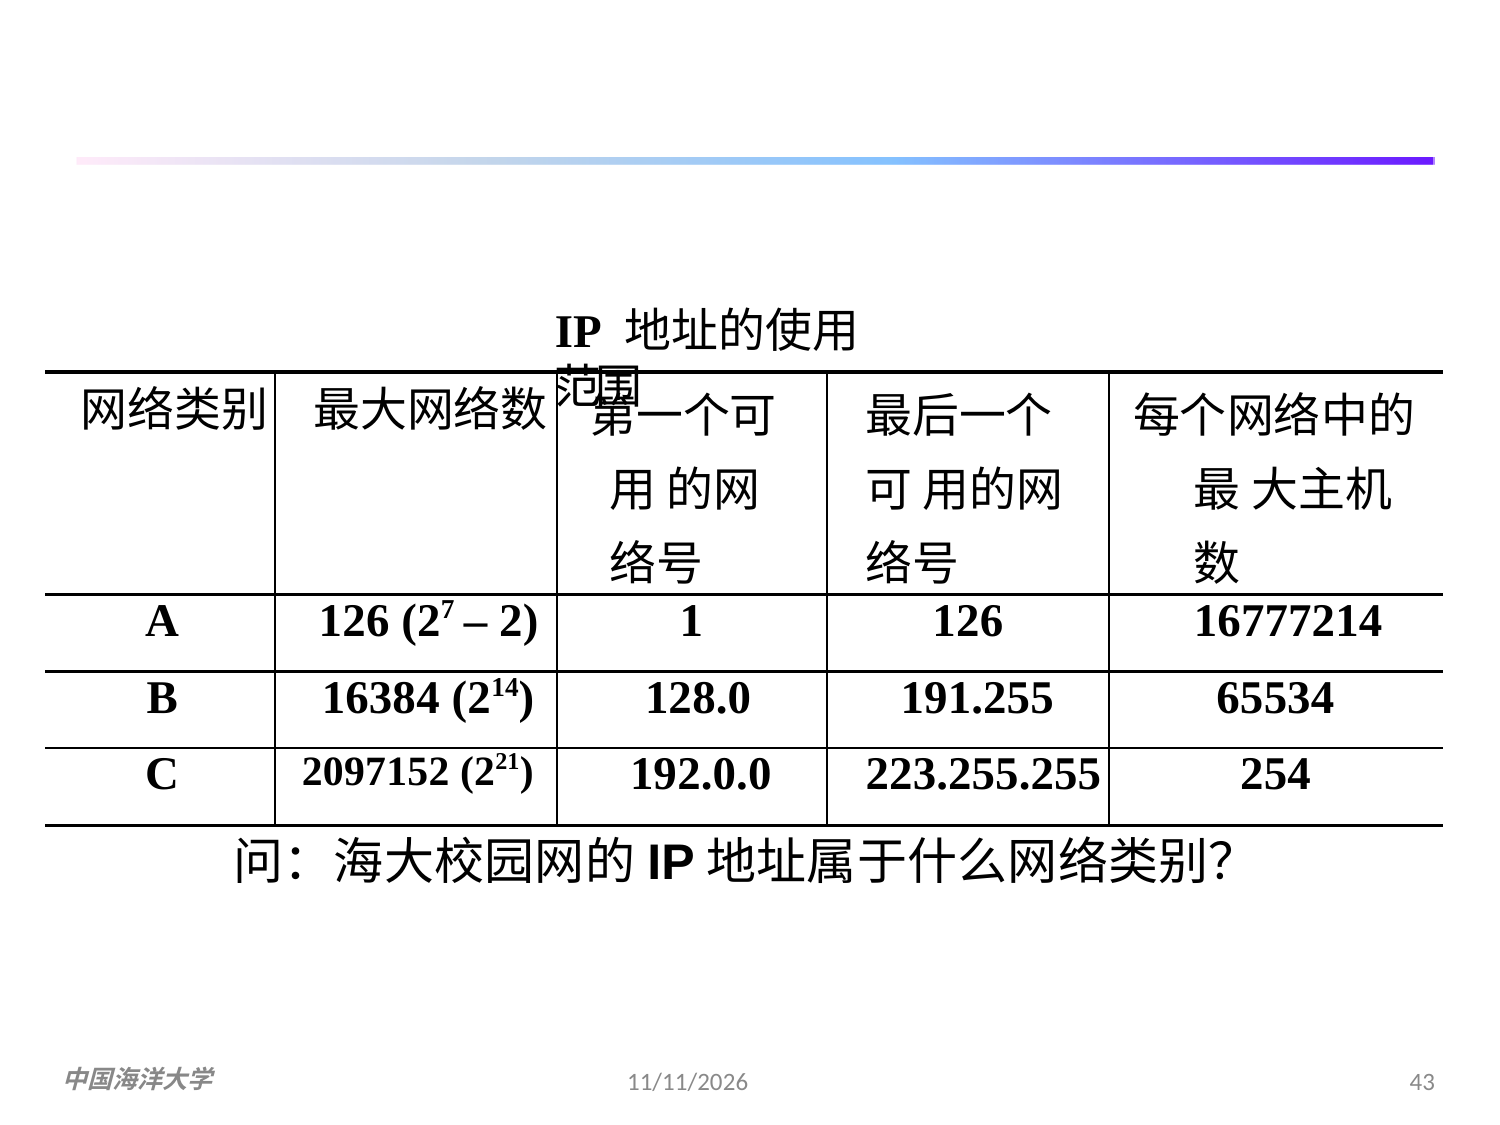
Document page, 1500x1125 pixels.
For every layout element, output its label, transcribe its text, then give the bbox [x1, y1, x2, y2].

text_box IP 地址的使用范围 [552, 300, 891, 359]
text_box 问：海大校园网的IP地址属于什么网络类别？ [231, 829, 1238, 891]
table_cell C [45, 749, 274, 824]
table_cell 16384 (214) [276, 673, 556, 747]
table_cell A [45, 596, 274, 670]
table_cell B [45, 673, 274, 747]
table_cell 254 [1110, 749, 1443, 824]
table_header 网络类别 [45, 374, 274, 593]
table_cell 128.0 [558, 673, 826, 747]
table_cell 65534 [1110, 673, 1443, 747]
table_header 每个网络中的最 大主机数 [1110, 374, 1443, 593]
table_cell 126 (27 – 2) [276, 596, 556, 670]
table_header 最后一个可 用的网络号 [828, 374, 1108, 593]
table_cell 192.0.0 [558, 749, 826, 824]
table_cell 1 [558, 596, 826, 670]
table_cell 2097152 (221) [276, 749, 556, 824]
picture [76, 156, 1435, 165]
table_cell 191.255 [828, 673, 1108, 747]
table_cell 223.255.255 [828, 749, 1108, 824]
table_cell 16777214 [1110, 596, 1443, 670]
table_header 最大网络数 [276, 374, 556, 593]
table_header 第一个可用 的网络号 [558, 374, 826, 593]
table_cell 126 [828, 596, 1108, 670]
